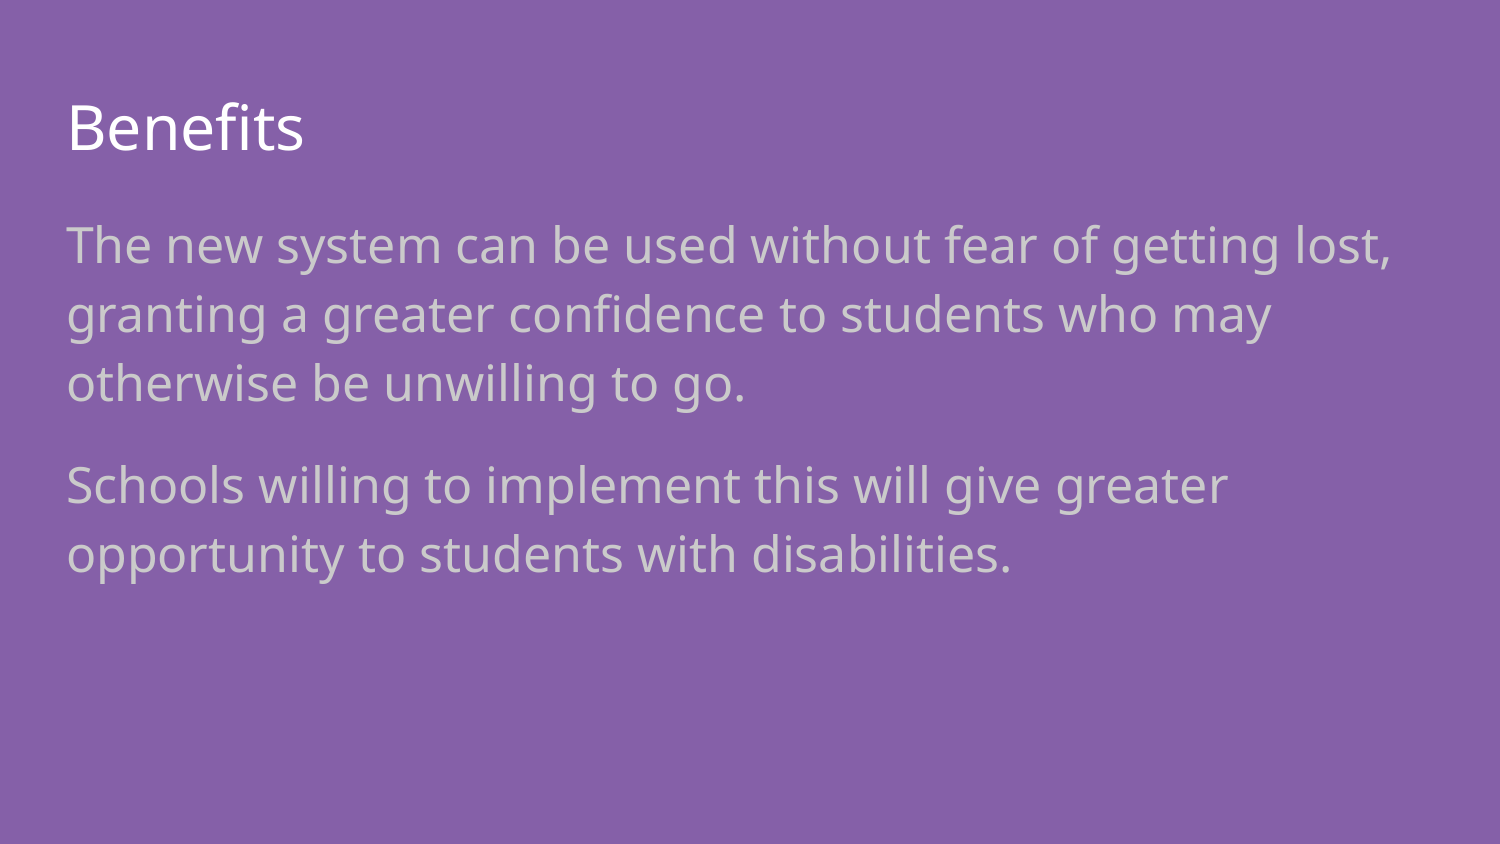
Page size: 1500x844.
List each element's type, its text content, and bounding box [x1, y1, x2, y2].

list The new system can be used without fear of getting lost, granting a greater confidence to students who may otherwise be unwilling to go. Schools willing to implement this will give greater opportunity to students with disabilities. [51, 189, 1449, 750]
title Benefits [51, 72, 1449, 167]
